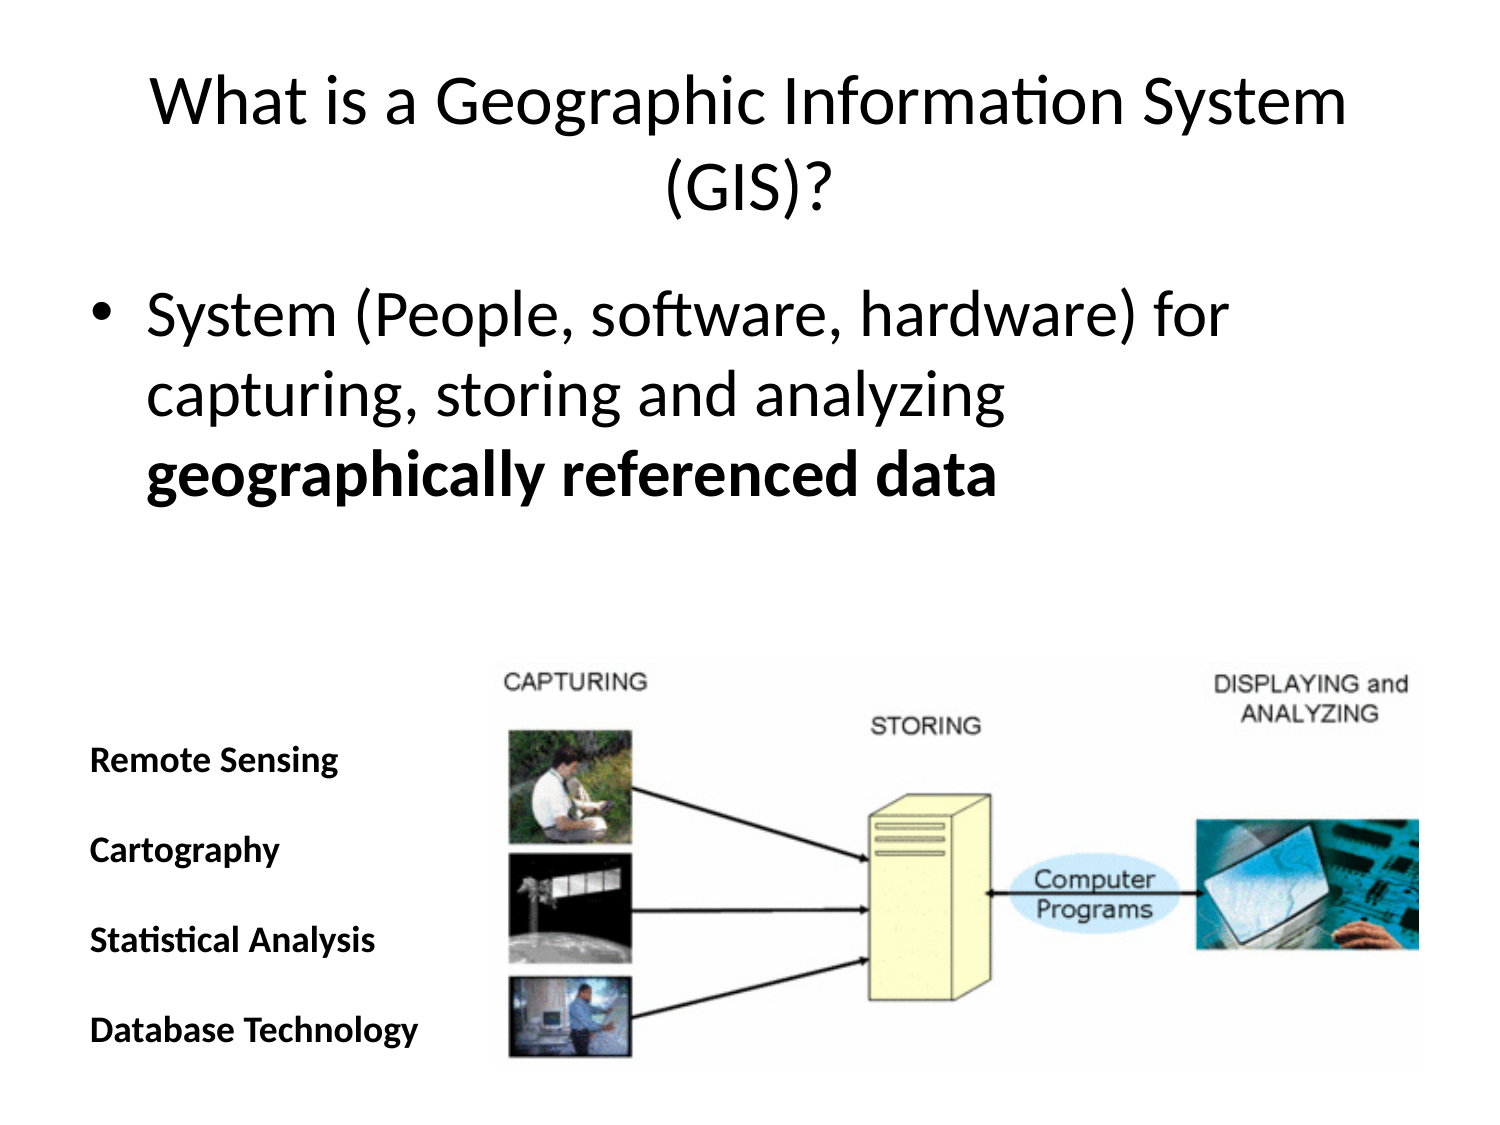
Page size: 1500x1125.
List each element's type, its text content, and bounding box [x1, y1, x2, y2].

picture [1395, 907, 1419, 943]
list System (People, software, hardware) for capturing, storing and analyzing geographically referenced data [75, 262, 1425, 563]
picture [494, 662, 1419, 1068]
title What is a Geographic Information System (GIS)? [75, 45, 1425, 233]
text_box Remote Sensing Cartography Statistical Analysis Database Technology [0, 637, 438, 1058]
